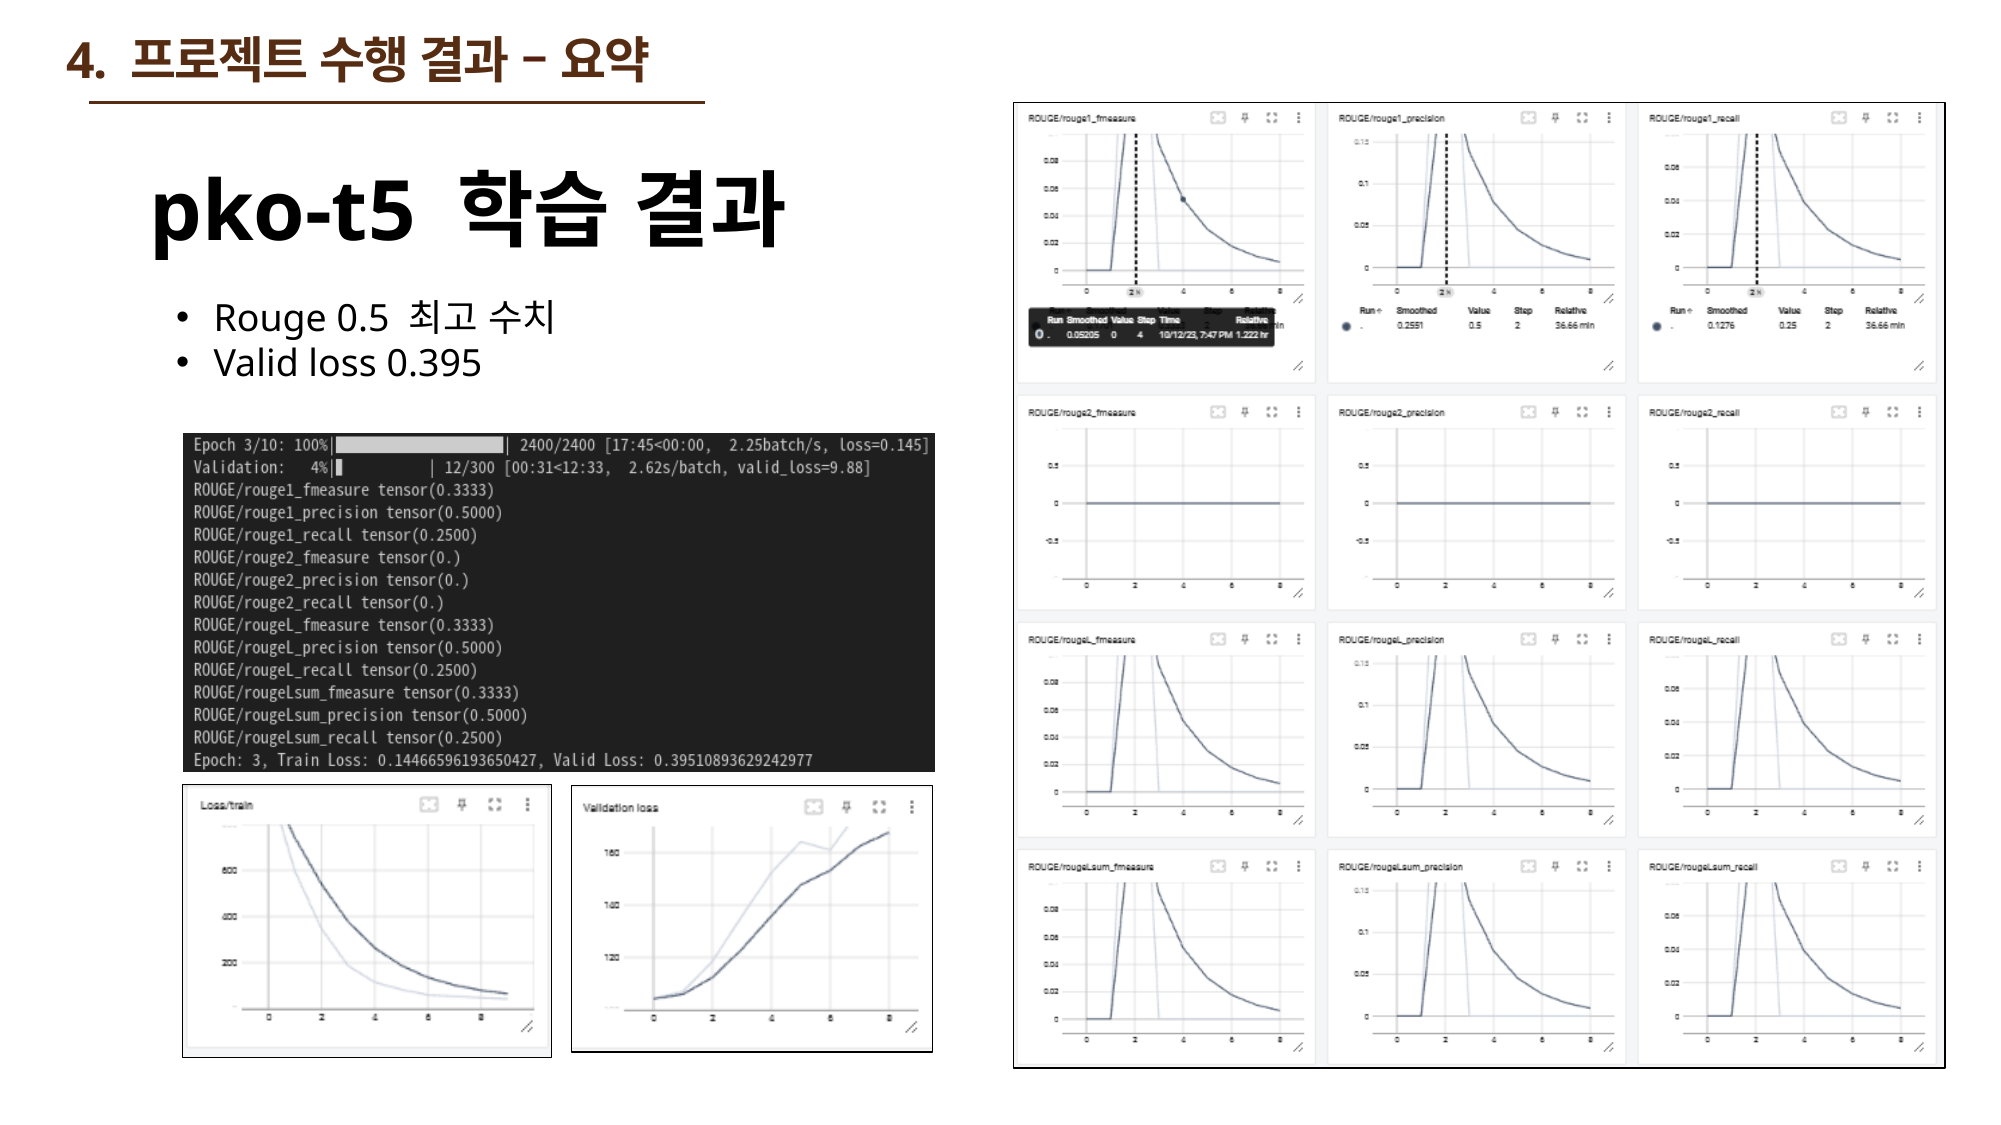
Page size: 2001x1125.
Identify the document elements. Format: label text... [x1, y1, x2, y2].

picture [183, 785, 551, 1057]
text_box pko-t5 학습 결과 [129, 148, 883, 285]
picture [572, 786, 932, 1051]
title 4. 프로젝트 수행 결과 – 요약 [51, 4, 1454, 122]
text_box Rouge 0.5 최고 수치 Valid loss 0.395 [175, 293, 927, 385]
picture [1014, 103, 1944, 1068]
picture [183, 433, 935, 773]
